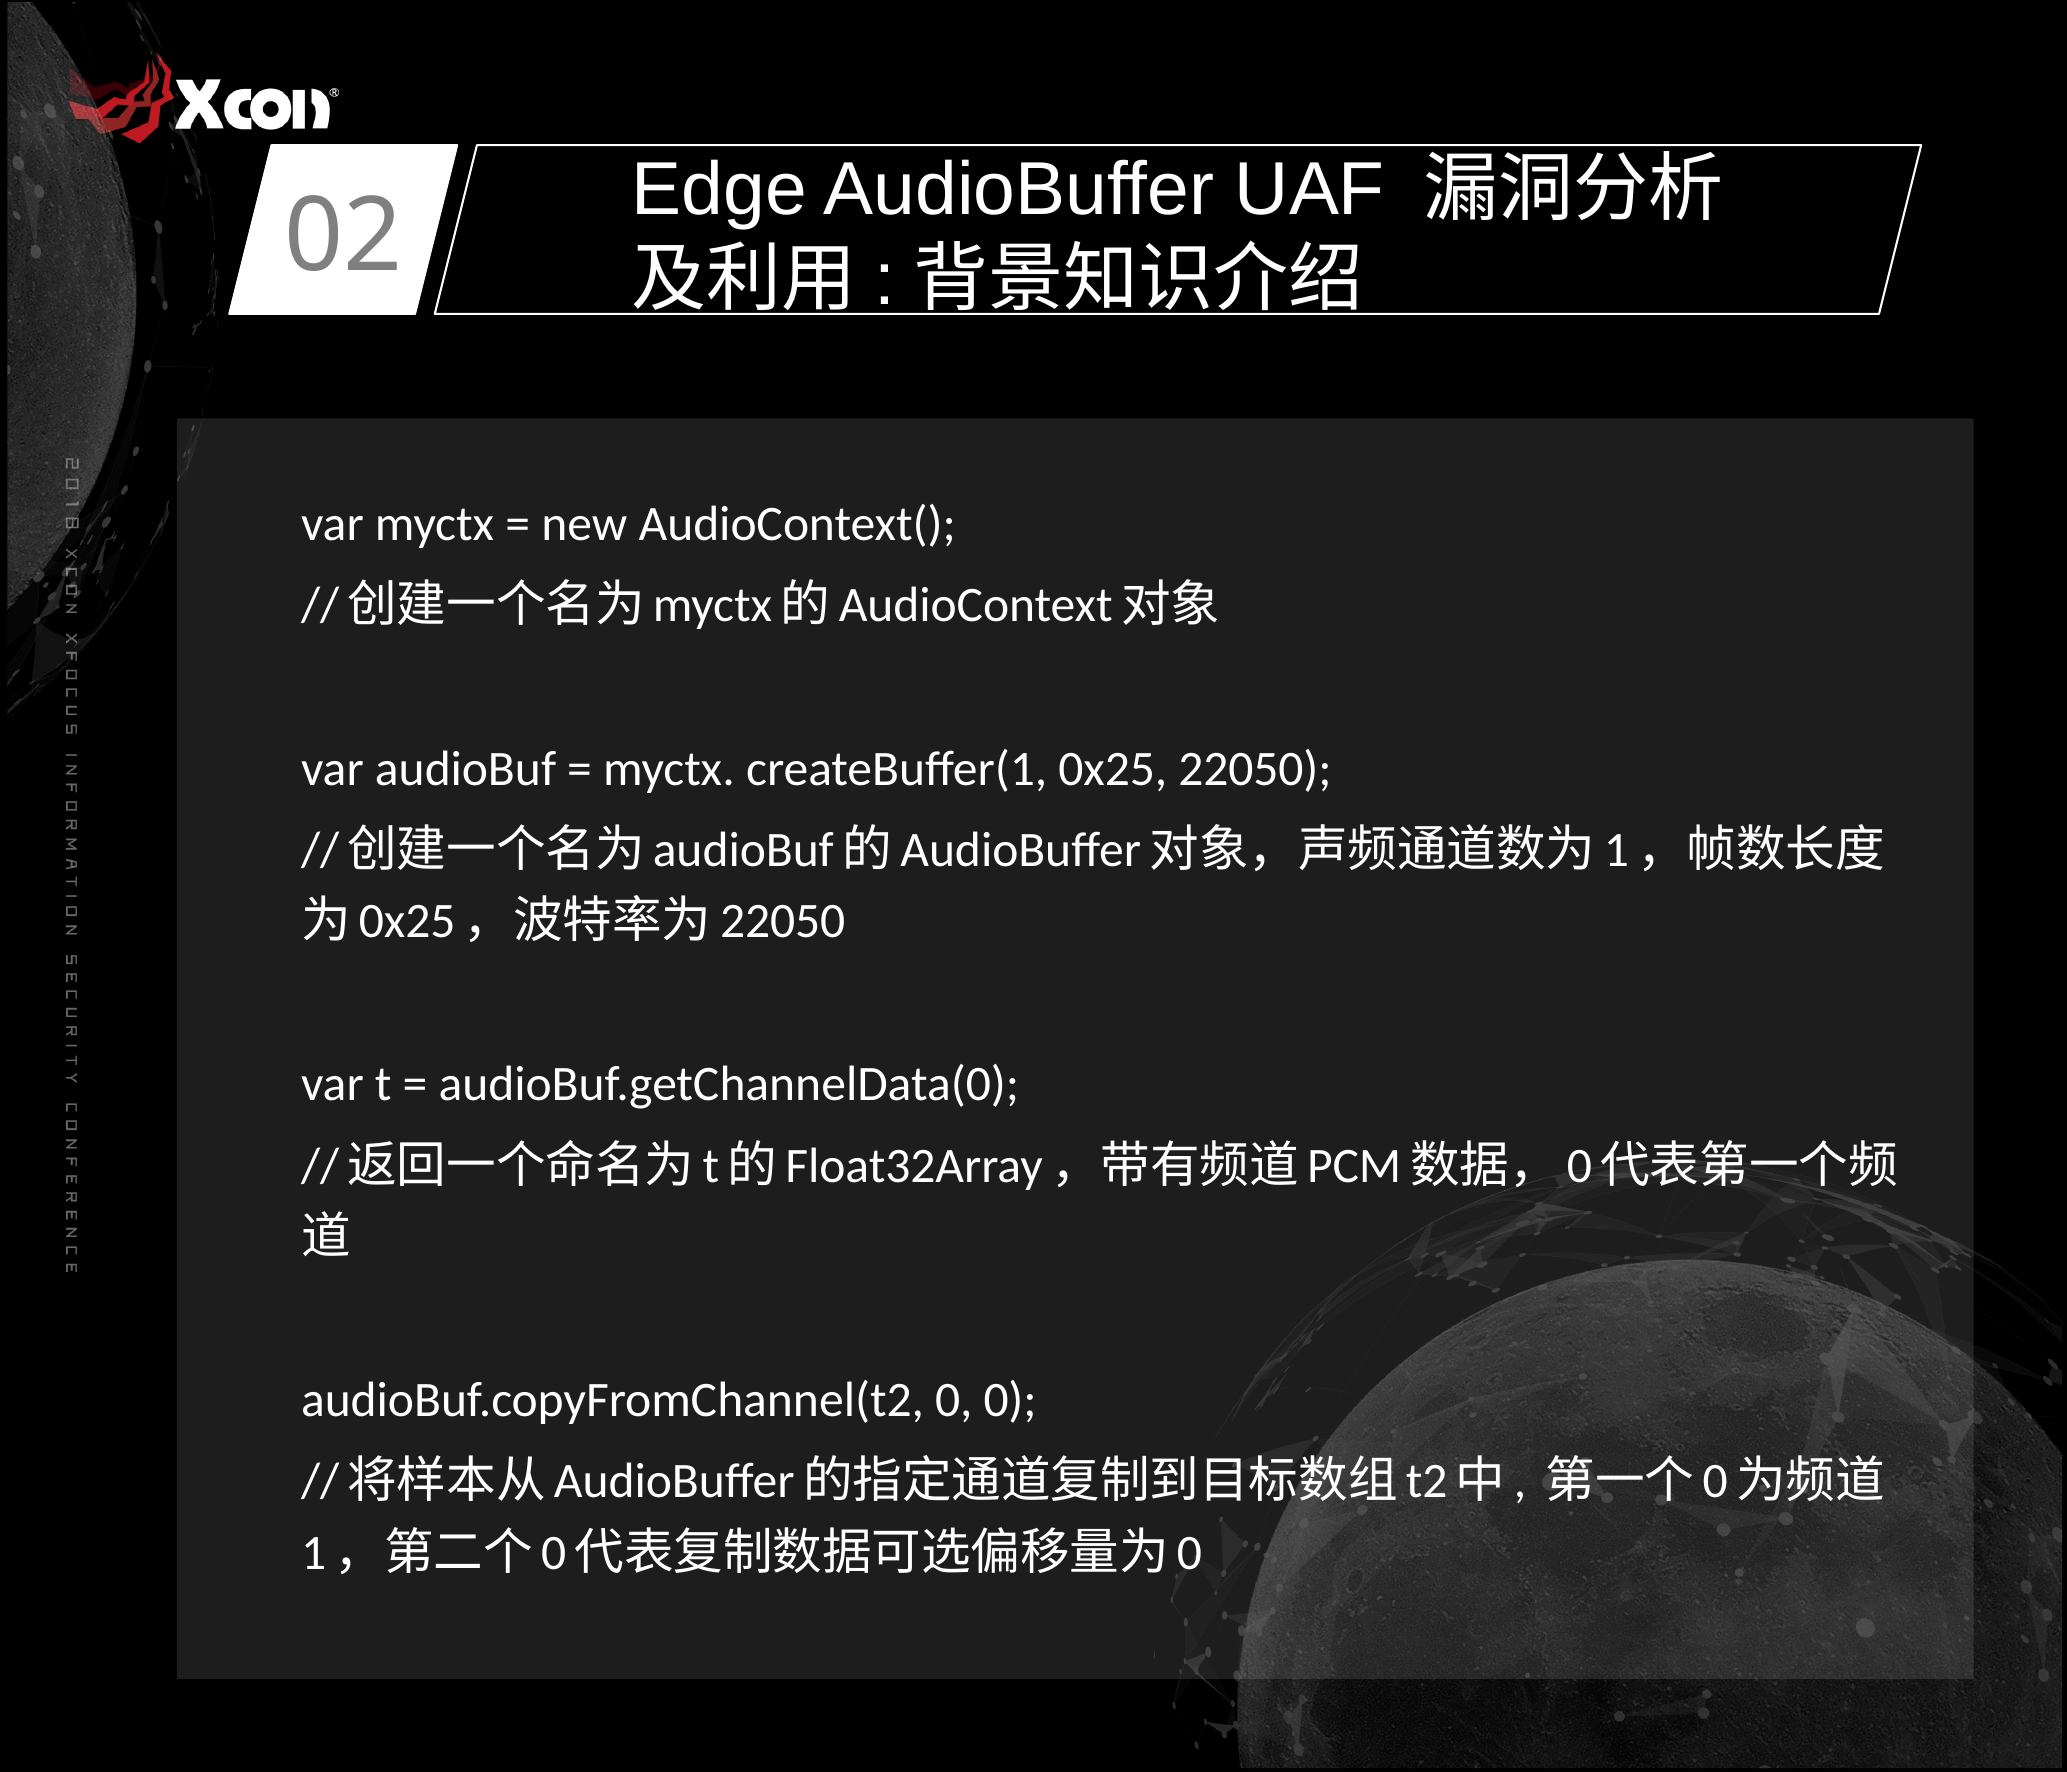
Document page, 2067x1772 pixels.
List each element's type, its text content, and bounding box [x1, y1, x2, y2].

picture [0, 0, 2067, 1772]
list var myctx = new AudioContext(); //创建一个名为myctx的AudioContext对象 var audioBuf = myctx. createBuffer(1, 0x25, 22050); //创建一个名为audioBuf的AudioBuffer对象，声频通道数为1，帧数长度为0x25，波特率为22050 var t = audioBuf.getChannelData(0); //返回一个命名为t的Float32Array，带有频道PCM数据，0代表第一个频道 audioBuf.copyFromChannel(t2, 0, 0); //将样本从AudioBuffer的指定通道复制到目标数组t2中, 第一个0为频道1，第二个0代表复制数据可选偏移量为0 [142, 471, 1925, 1596]
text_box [229, 145, 1922, 314]
text_box [176, 417, 1975, 1680]
